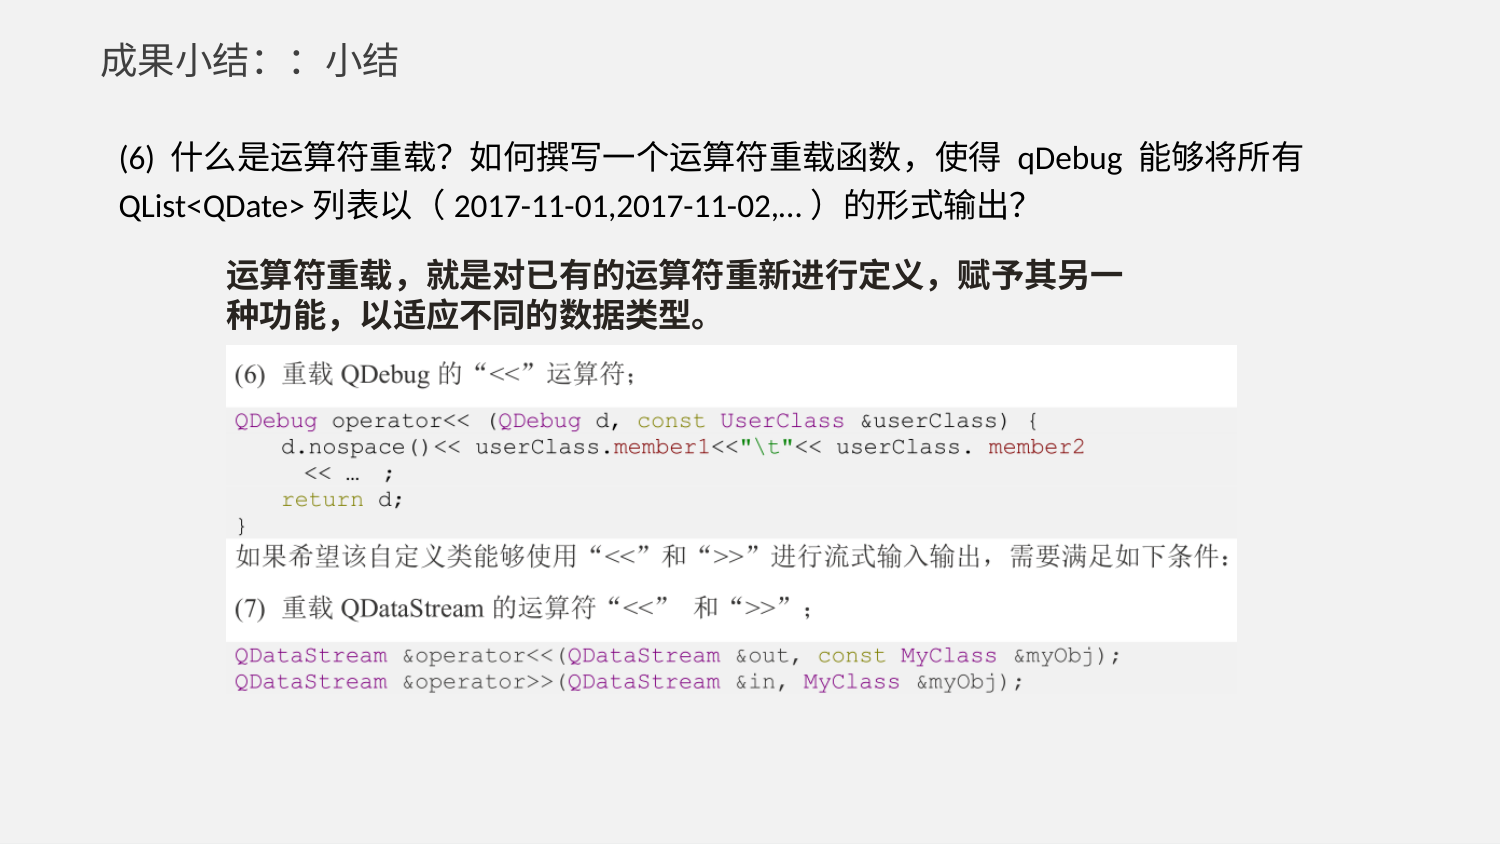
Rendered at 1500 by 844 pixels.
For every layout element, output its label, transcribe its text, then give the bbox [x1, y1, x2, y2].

picture [226, 345, 1237, 694]
text_box 运算符重载，就是对已有的运算符重新进行定义，赋予其另一种功能，以适应不同的数据类型。 [226, 254, 1155, 334]
text_box (6) 什么是运算符重载？如何撰写一个运算符重载函数，使得 qDebug 能够将所有 QList<QDate>列表以（2017-11-01,2017-11-02,…）的形式输出？ [118, 128, 1382, 224]
text_box 成果小结：：小结 [100, 28, 450, 91]
